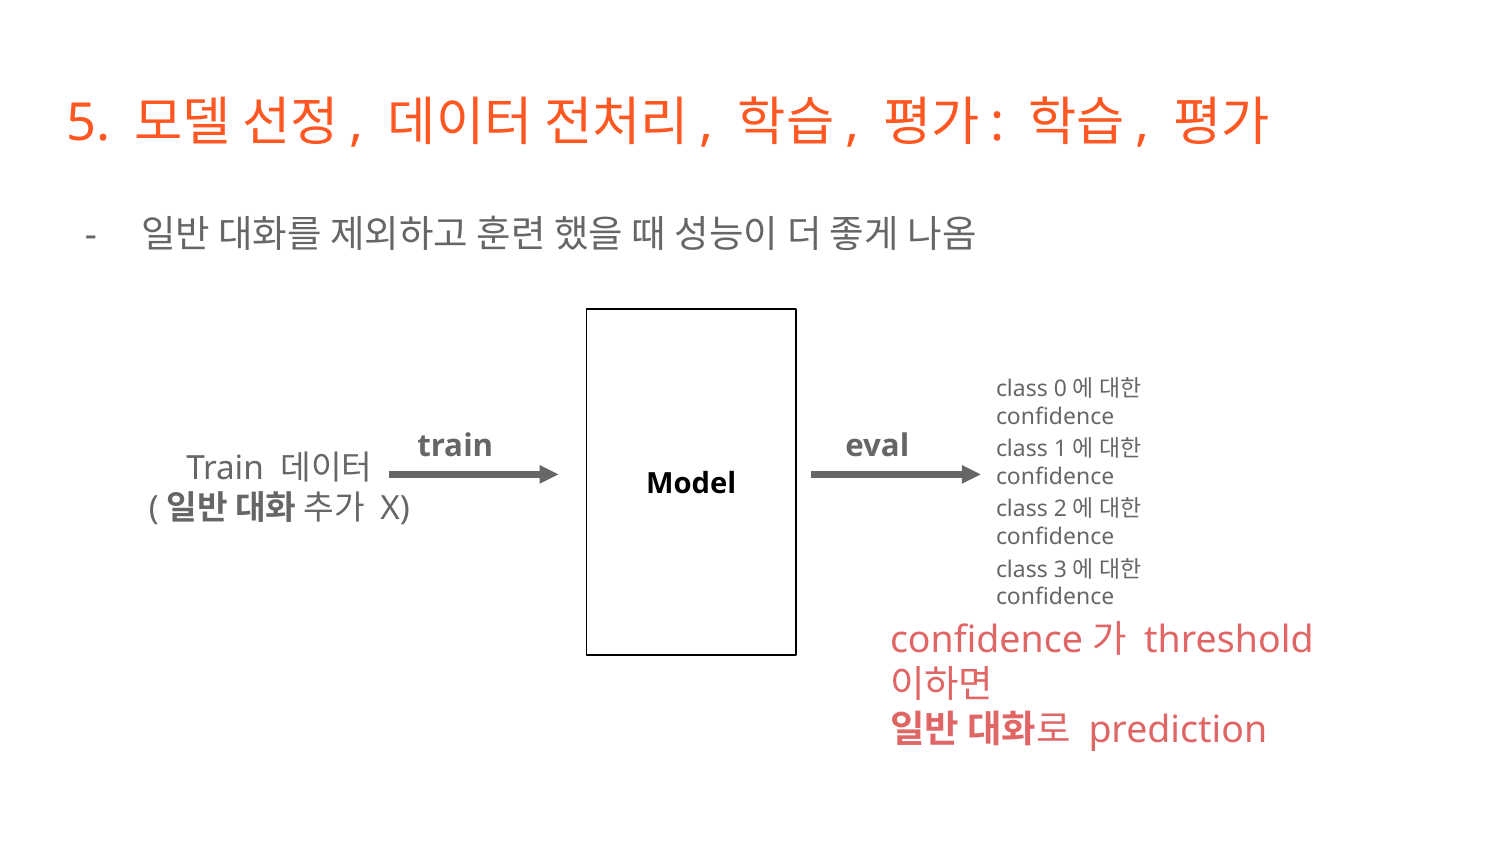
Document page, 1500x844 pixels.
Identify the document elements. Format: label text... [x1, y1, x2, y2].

text_box train [377, 410, 534, 478]
title 5. 모델 선정, 데이터 전처리, 학습, 평가: 학습, 평가 [51, 72, 1449, 167]
text_box class 0에 대한 confidence [981, 358, 1283, 418]
text_box class 2에 대한 confidence [981, 478, 1283, 539]
text_box confidence가 threshold 이하면 일반 대화로 prediction [875, 599, 1412, 765]
text_box class 3에 대한 confidence [981, 539, 1283, 599]
text_box 일반 대화를 제외하고 훈련 했을 때 성능이 더 좋게 나옴 [51, 195, 1418, 316]
text_box Model [586, 308, 797, 655]
text_box Train 데이터 (일반 대화 추가 X) [128, 431, 431, 542]
text_box class 1에 대한 confidence [981, 418, 1283, 478]
text_box eval [799, 410, 956, 478]
